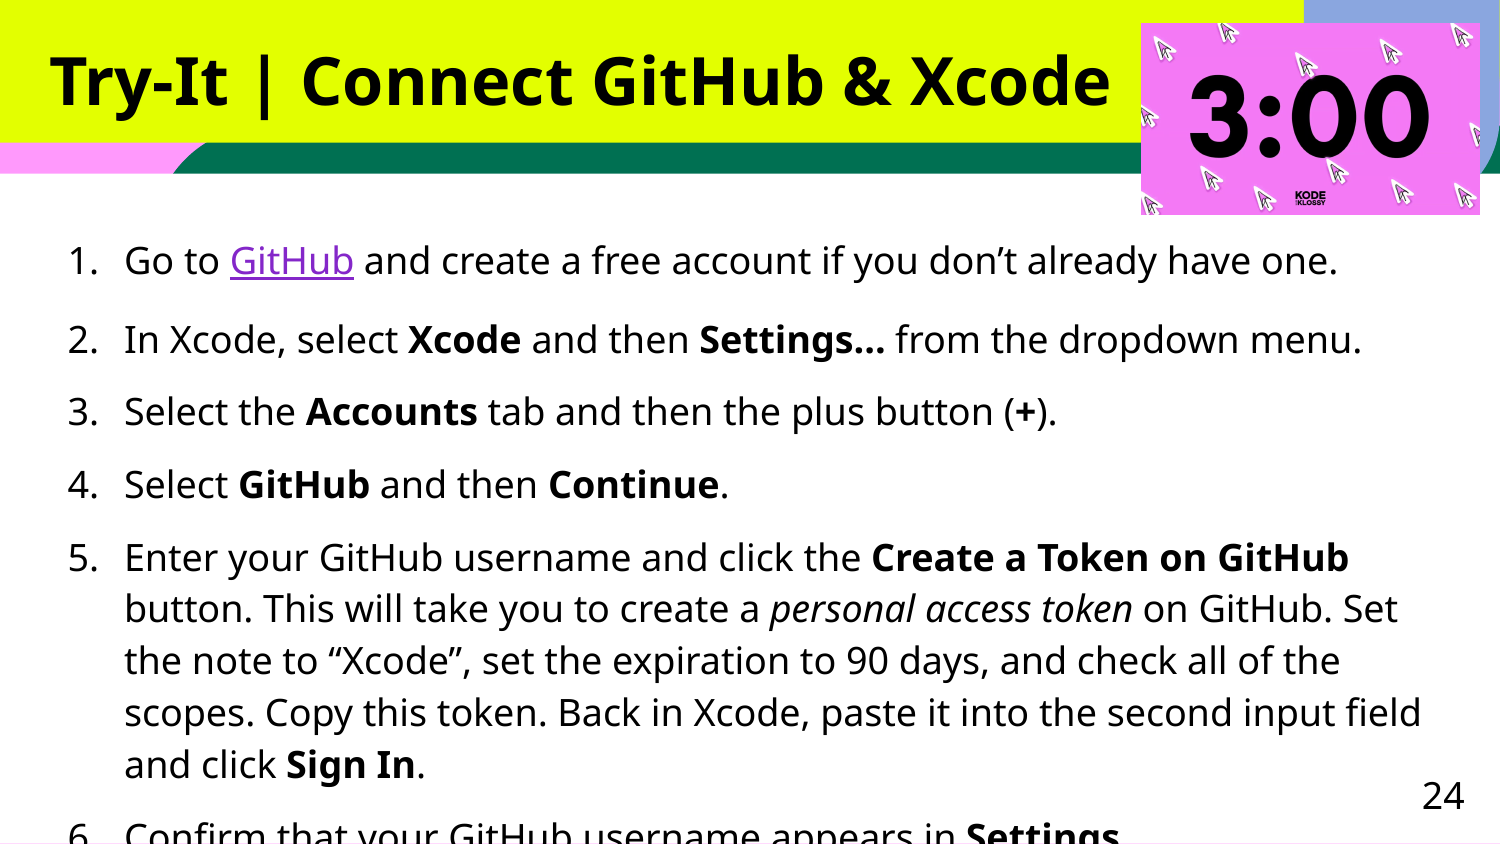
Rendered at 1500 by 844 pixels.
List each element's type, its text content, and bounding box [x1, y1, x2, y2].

list Go to GitHub and create a free account if you don’t already have one. In Xcode, select Xcode and then Settings… from the dropdown menu. Select the Accounts tab and then the plus button (+). Select GitHub and then Continue. Enter your GitHub username and click the Create a Token on GitHub button. This will take you to create a personal access token on GitHub. Set the note to “Xcode”, set the expiration to 90 days, and check all of the scopes. Copy this token. Back in Xcode, paste it into the second input field and click Sign In. Confirm that your GitHub username appears in Settings. [34, 214, 1458, 765]
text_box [1274, 0, 1500, 232]
picture [1141, 23, 1481, 215]
title Try-It | Connect GitHub & Xcode [34, 23, 1139, 137]
